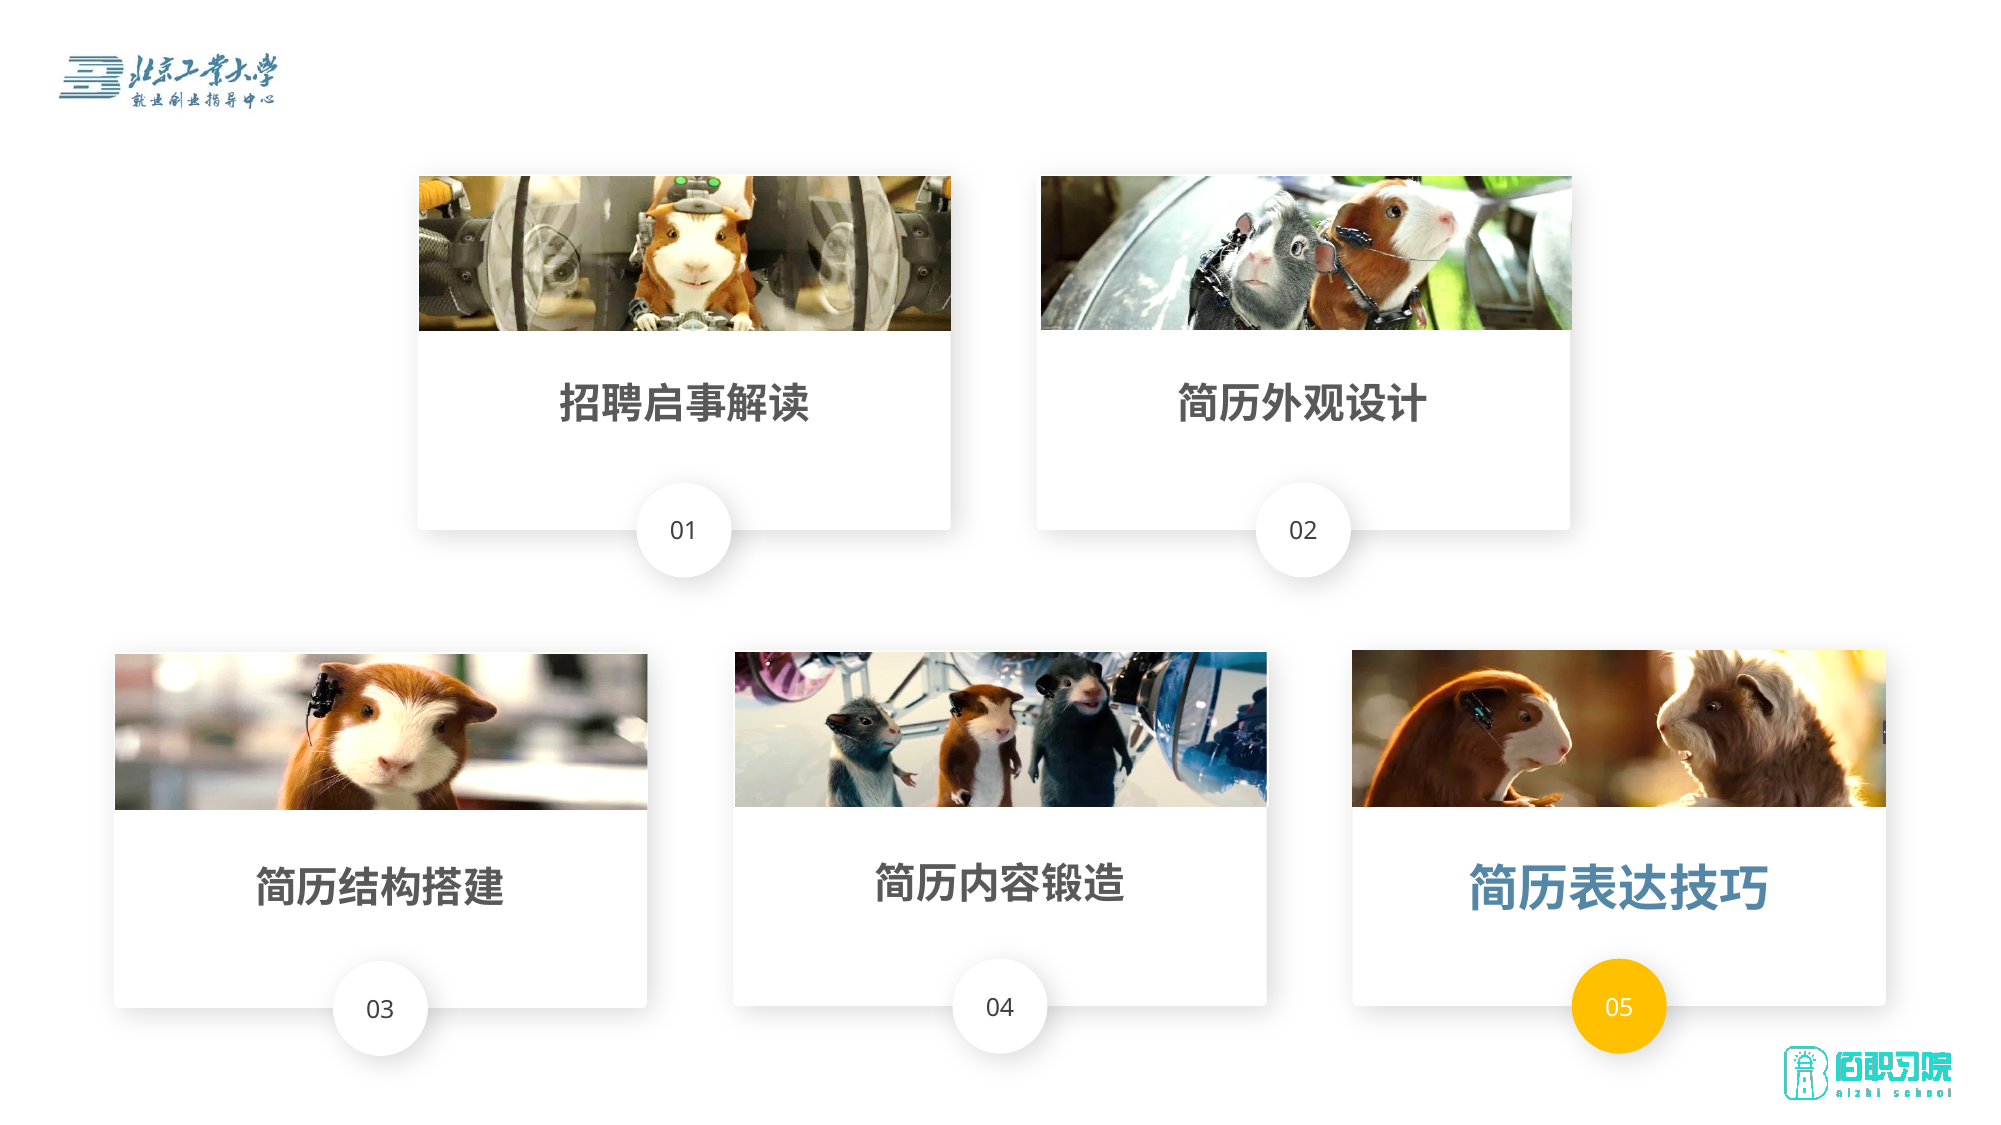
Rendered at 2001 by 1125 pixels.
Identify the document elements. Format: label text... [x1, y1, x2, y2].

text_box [733, 650, 1267, 1007]
text_box 03 [331, 1008, 429, 1057]
text_box 01 [635, 531, 733, 579]
picture [1041, 176, 1572, 330]
picture [1352, 650, 1886, 807]
picture [419, 176, 951, 331]
picture [58, 53, 295, 118]
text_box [1352, 807, 1886, 1006]
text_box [113, 652, 648, 1008]
picture [1784, 1046, 1951, 1100]
text_box 05 [1570, 1006, 1668, 1055]
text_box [417, 174, 951, 531]
picture [735, 652, 1269, 807]
picture [115, 654, 648, 810]
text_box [1036, 174, 1571, 530]
text_box 04 [951, 1007, 1049, 1055]
text_box 02 [1254, 530, 1352, 579]
